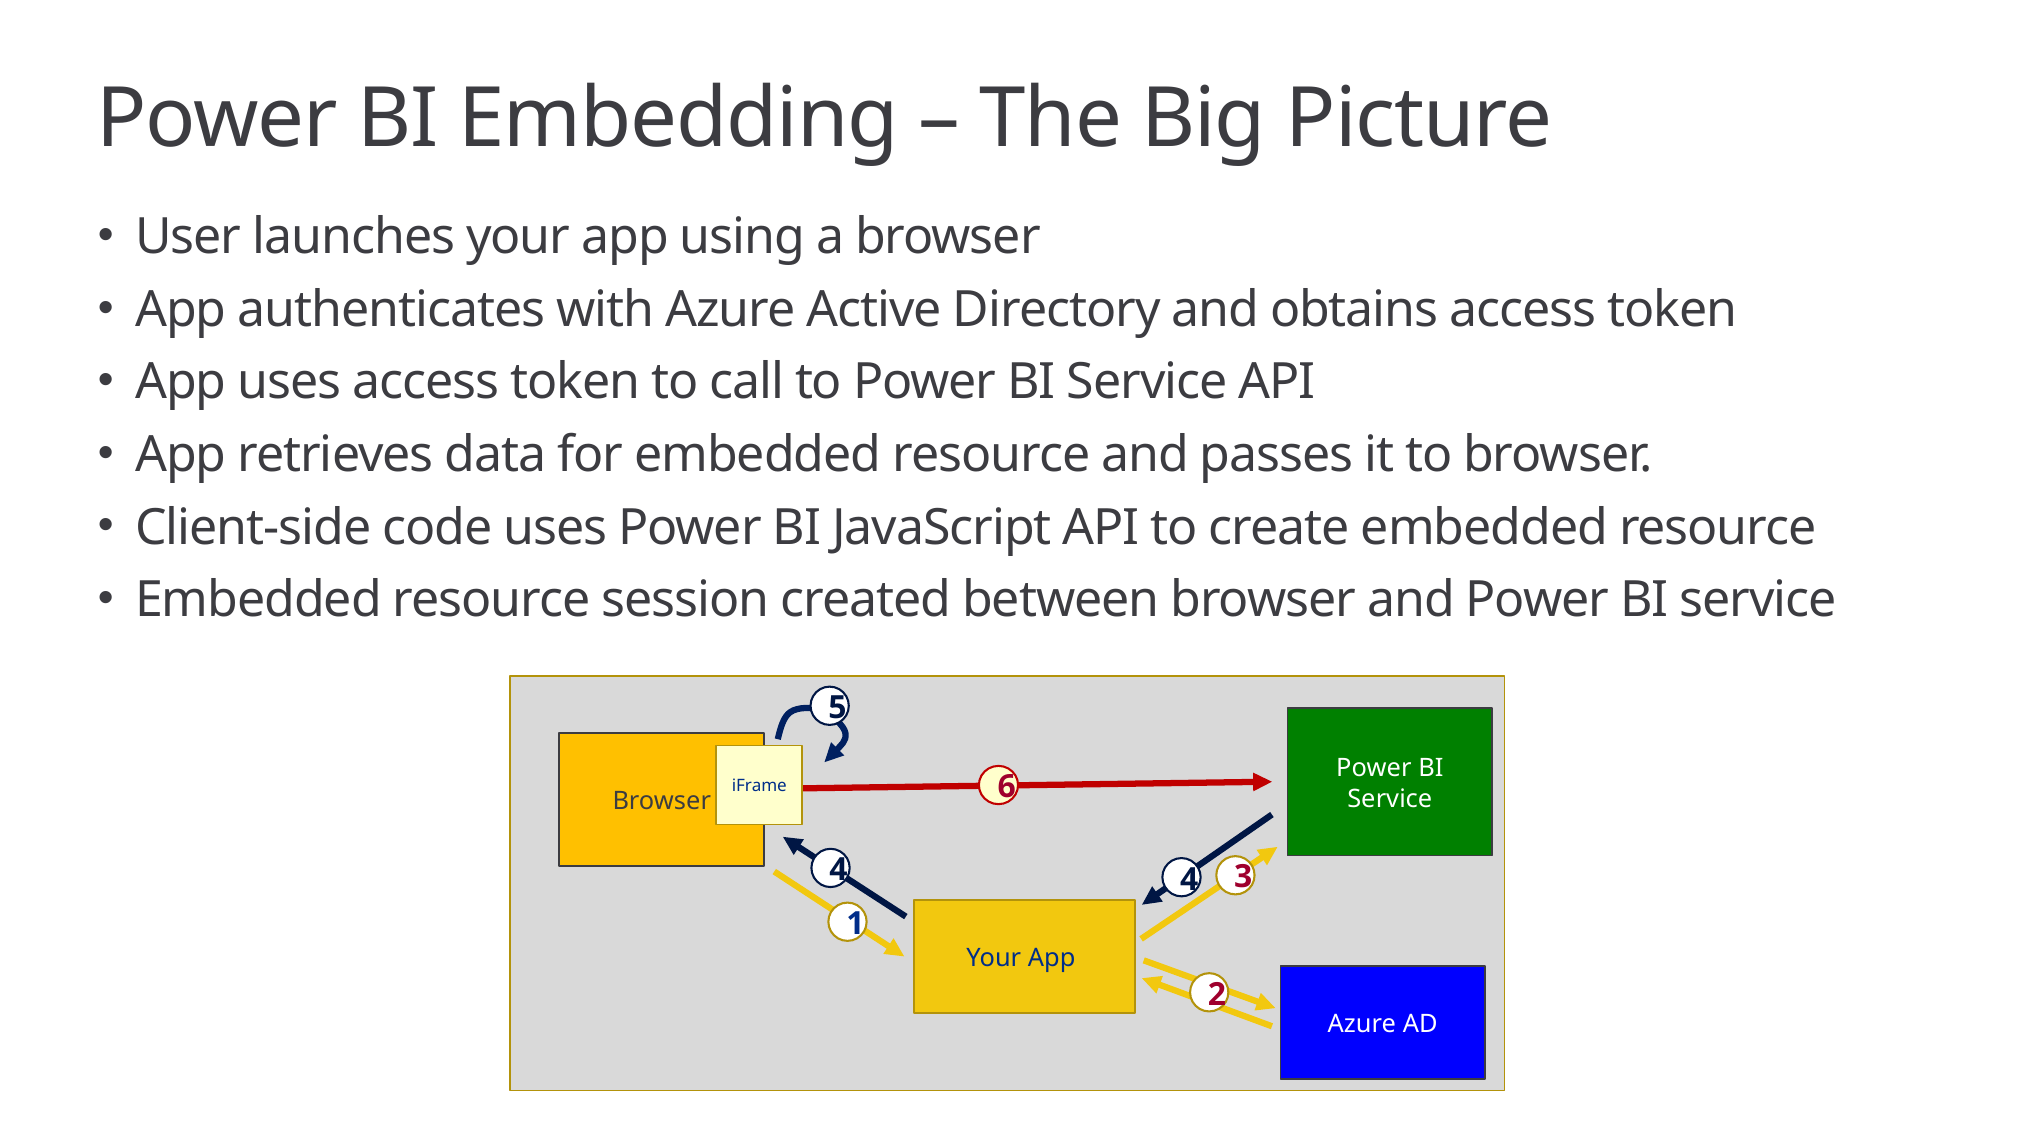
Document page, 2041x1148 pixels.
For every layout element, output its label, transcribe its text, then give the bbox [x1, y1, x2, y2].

text_box Power BI Service [1287, 707, 1493, 856]
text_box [1141, 960, 1486, 1080]
text_box Browser [558, 732, 765, 867]
title Power BI Embedding – The Big Picture [96, 75, 1904, 139]
text_box iFrame [715, 745, 803, 825]
text_box [509, 675, 1505, 1091]
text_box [777, 686, 849, 764]
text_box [782, 814, 1273, 917]
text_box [1140, 846, 1278, 940]
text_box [802, 765, 1273, 805]
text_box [774, 871, 1136, 1014]
list User launches your app using a browser App authenticates with Azure Active Directory and obtains access token App uses access token to call to Power BI Service API App retrieves data for embedded resource and passes it to browser. Client-side code uses Power BI JavaScript API to create embedded resource Embedded resource session created between browser and Power BI service [97, 203, 1942, 714]
